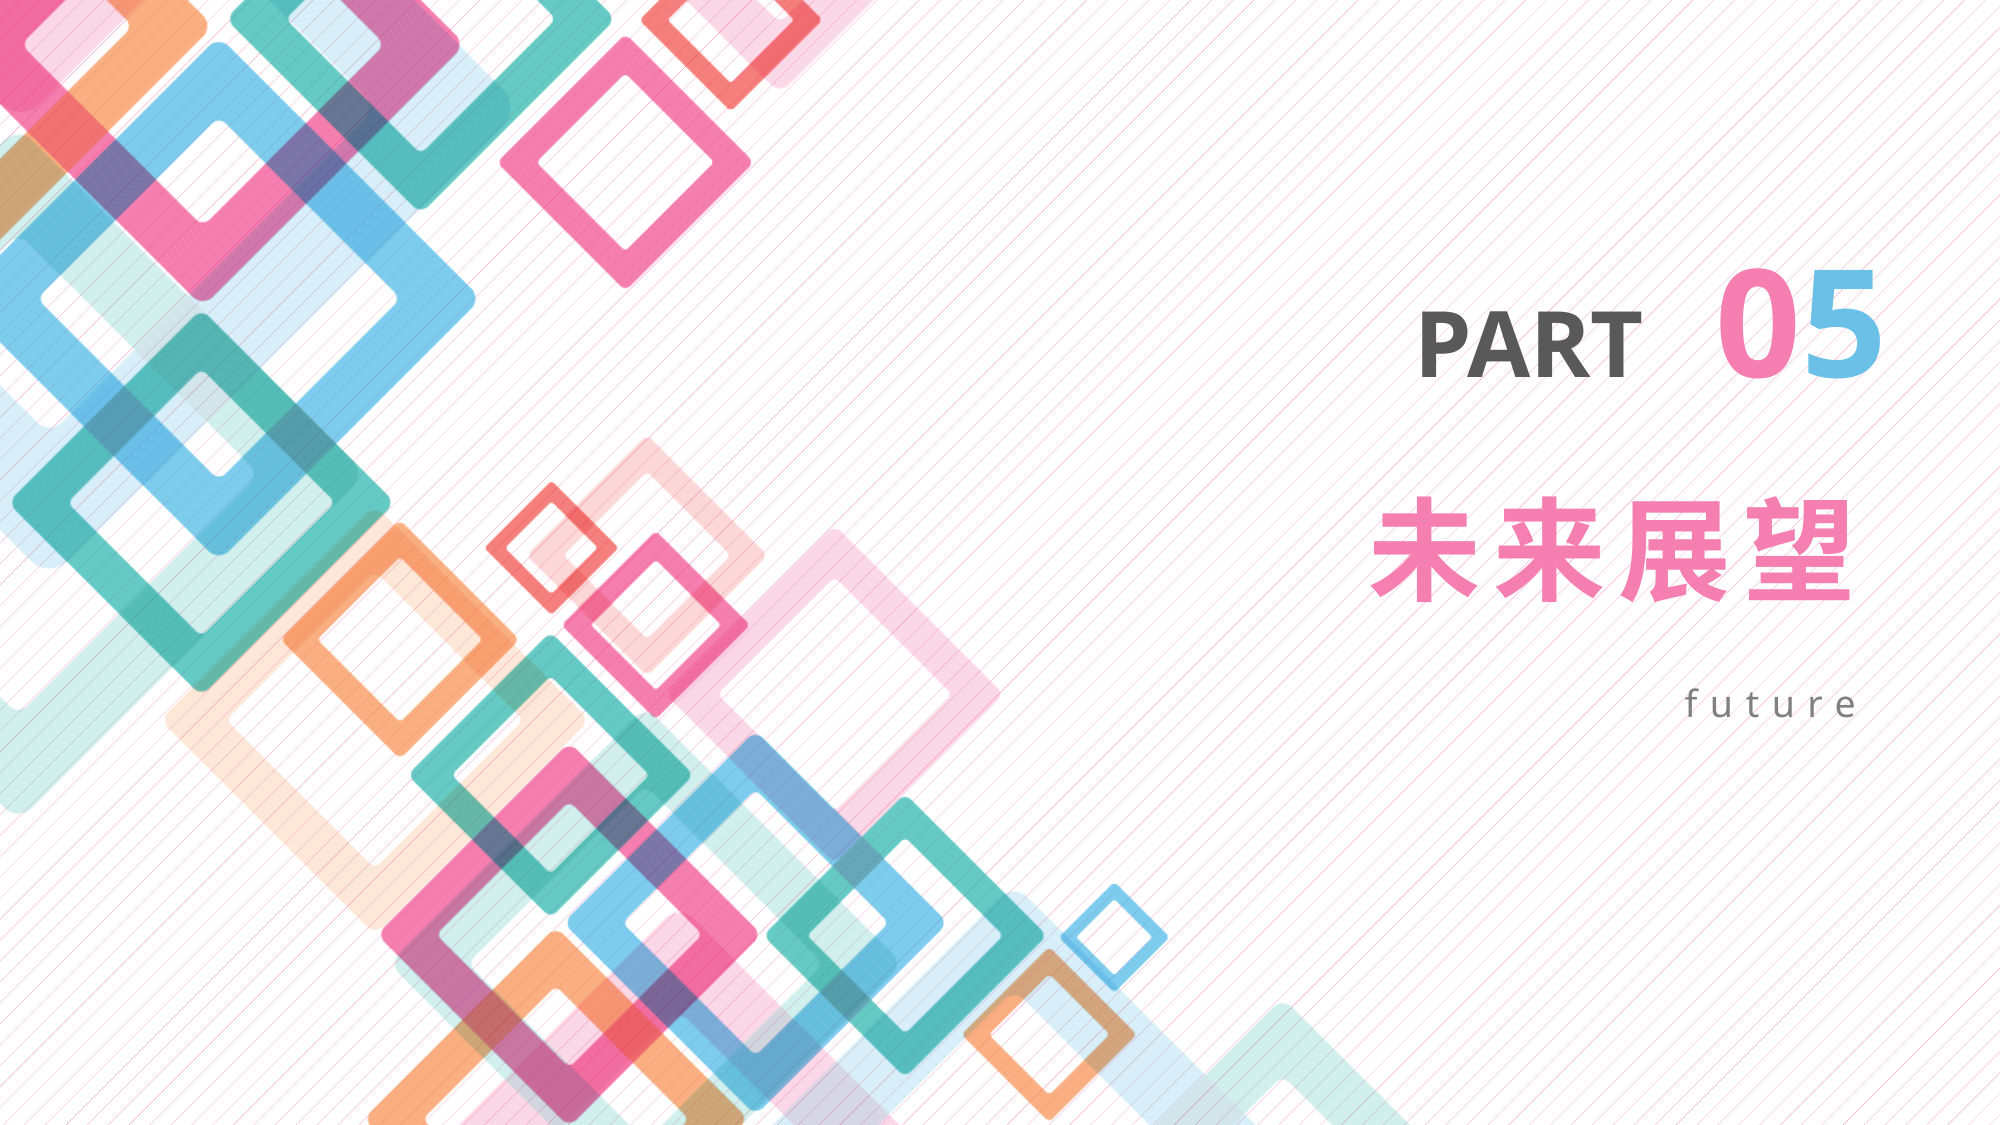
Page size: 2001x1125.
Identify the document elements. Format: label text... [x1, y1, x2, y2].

text_box future [1762, 680, 1857, 726]
text_box PART 05 [1762, 219, 1902, 415]
text_box 未来展望 [1762, 480, 1857, 616]
picture [0, 0, 1757, 1125]
